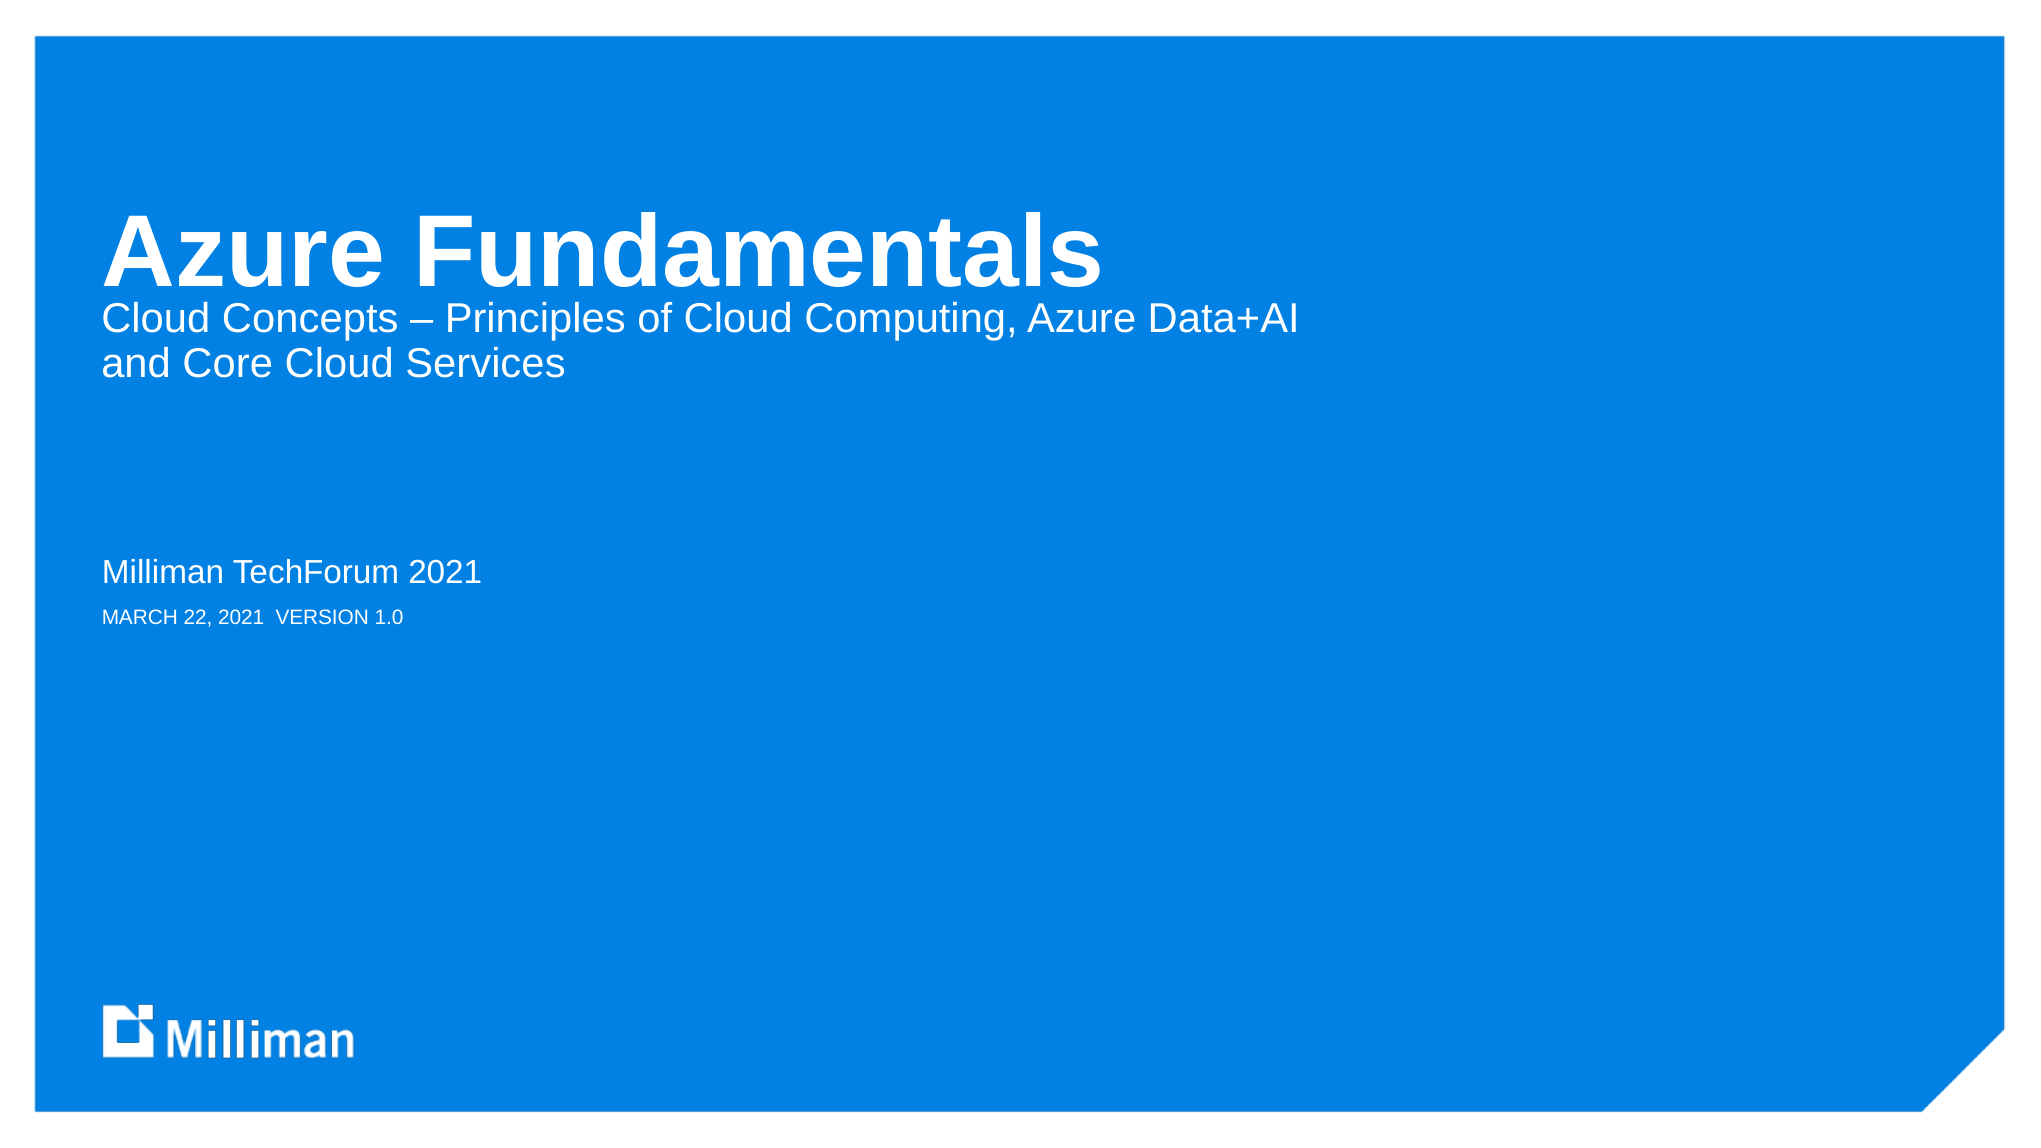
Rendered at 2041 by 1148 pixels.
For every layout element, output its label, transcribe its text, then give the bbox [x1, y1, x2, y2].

picture [0, 0, 2041, 1148]
list MARCH 22, 2021 Version 1.0 [101, 598, 730, 638]
list Cloud Concepts – Principles of Cloud Computing, Azure Data+AI and Core Cloud Services [54, 296, 1321, 488]
list Milliman TechForum 2021 [101, 554, 918, 589]
title Azure Fundamentals [101, 206, 1637, 306]
